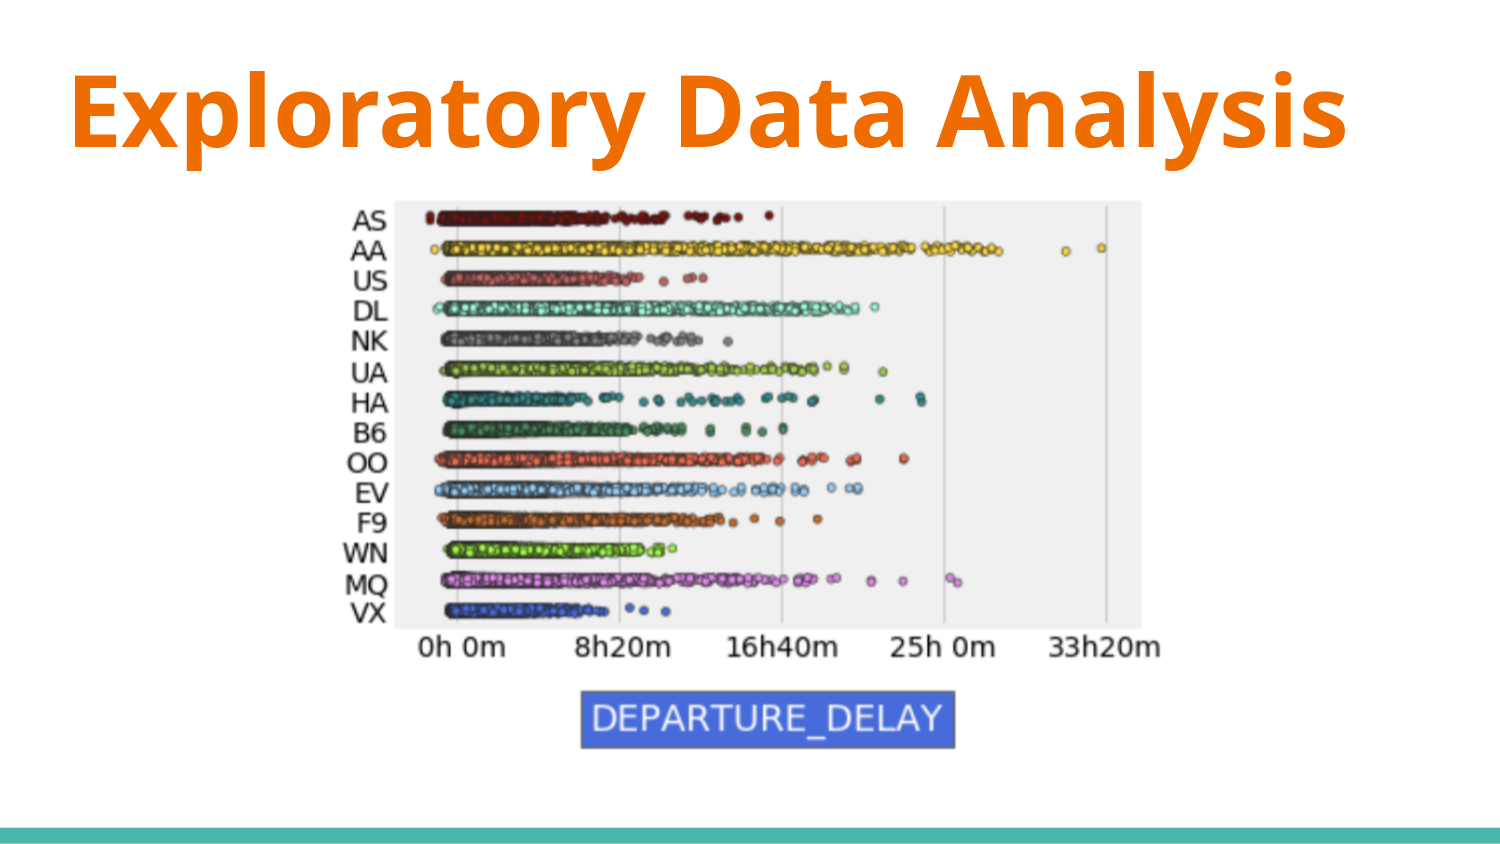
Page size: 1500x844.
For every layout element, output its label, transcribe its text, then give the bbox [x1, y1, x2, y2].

picture [313, 188, 1187, 765]
title Exploratory Data Analysis [51, 32, 1449, 149]
